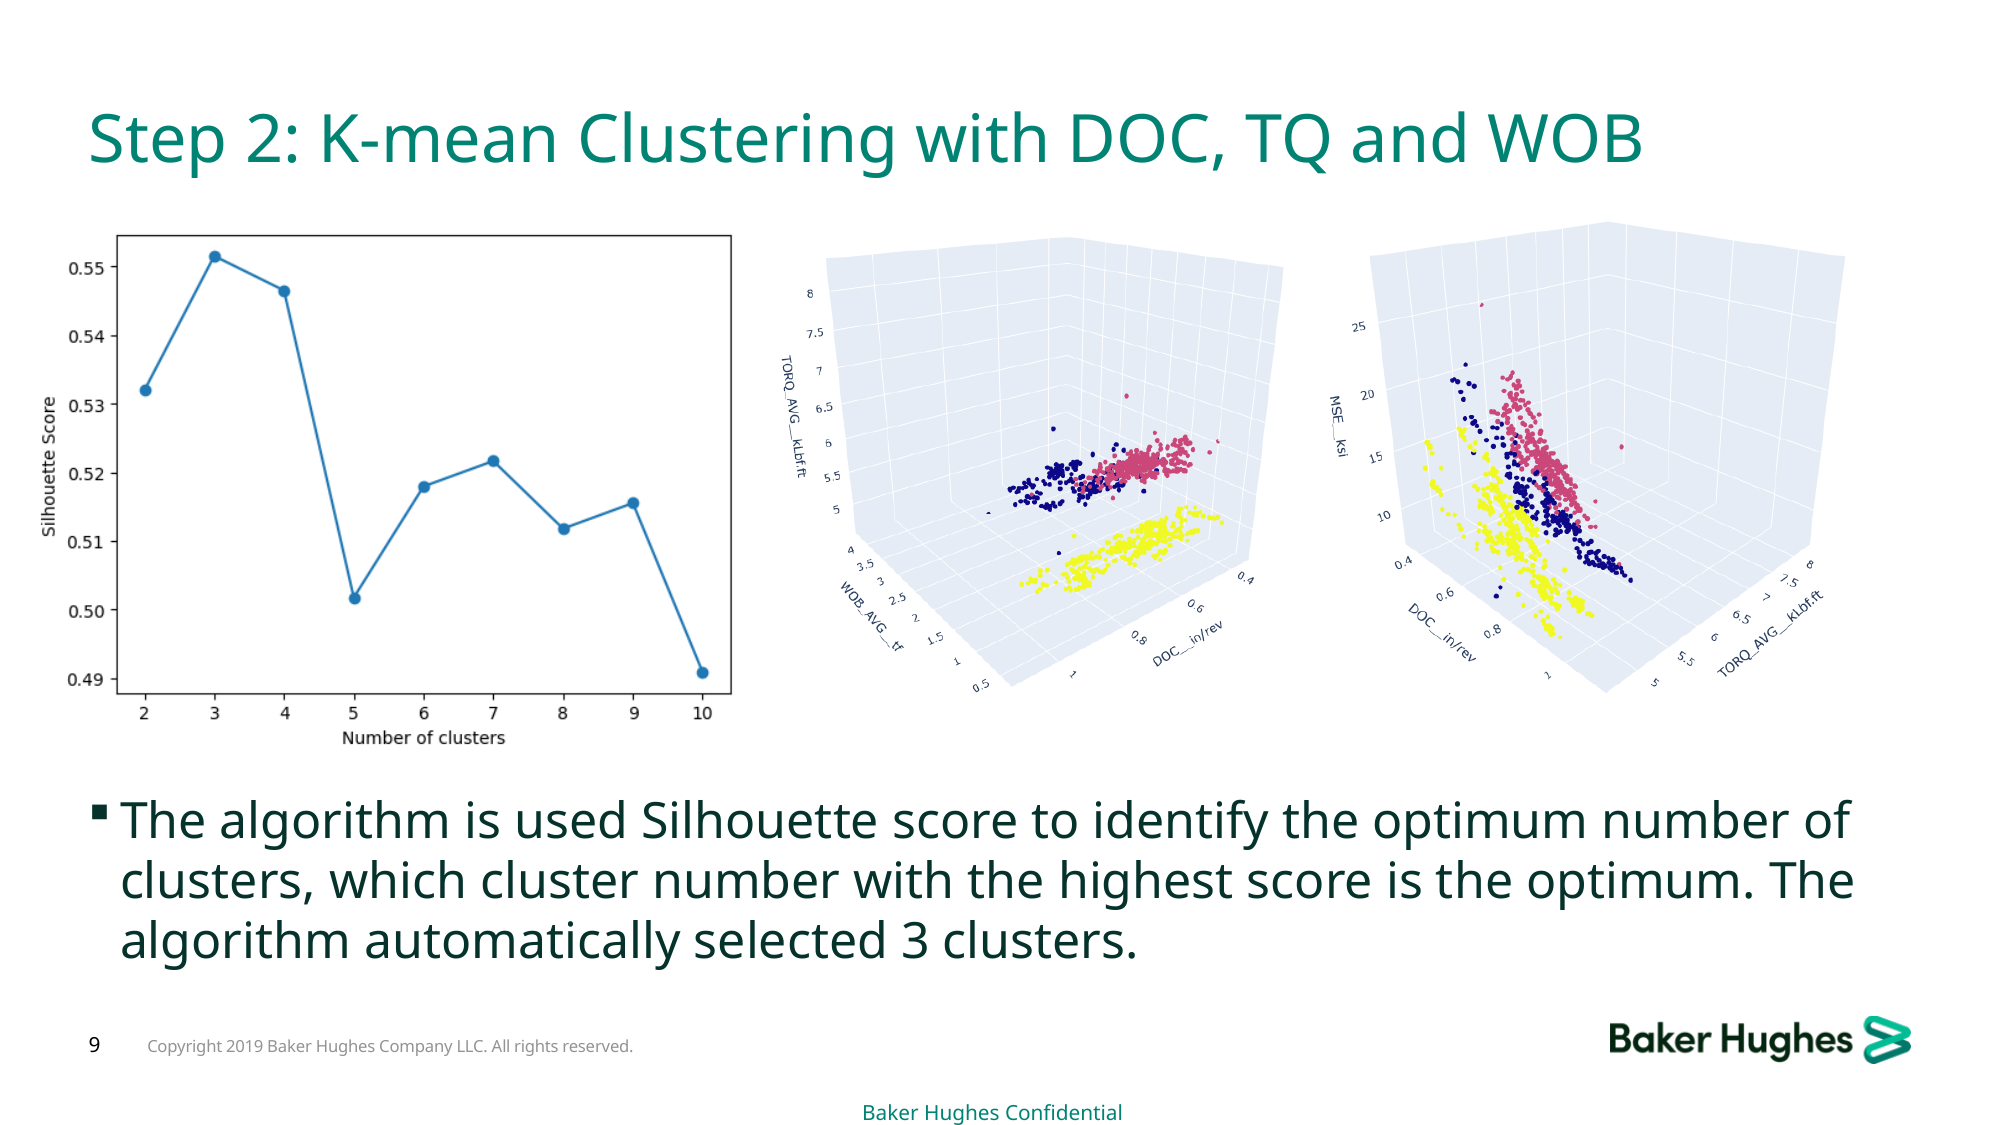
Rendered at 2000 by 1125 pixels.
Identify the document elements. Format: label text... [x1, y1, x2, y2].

picture [765, 224, 1303, 717]
picture [1322, 207, 1860, 709]
picture [1610, 1016, 1911, 1064]
slide_number 9 [88, 1033, 131, 1059]
footer Copyright 2019 Baker Hughes Company LLC. All rights reserved. [147, 1033, 1513, 1059]
title Step 2: K-mean Clustering with DOC, TQ and WOB [88, 103, 1911, 178]
list The algorithm is used Silhouette score to identify the optimum number of clusters, which cluster number with the highest score is the optimum. The algorithm automatically selected 3 clusters. [88, 789, 1911, 972]
picture [30, 224, 743, 759]
